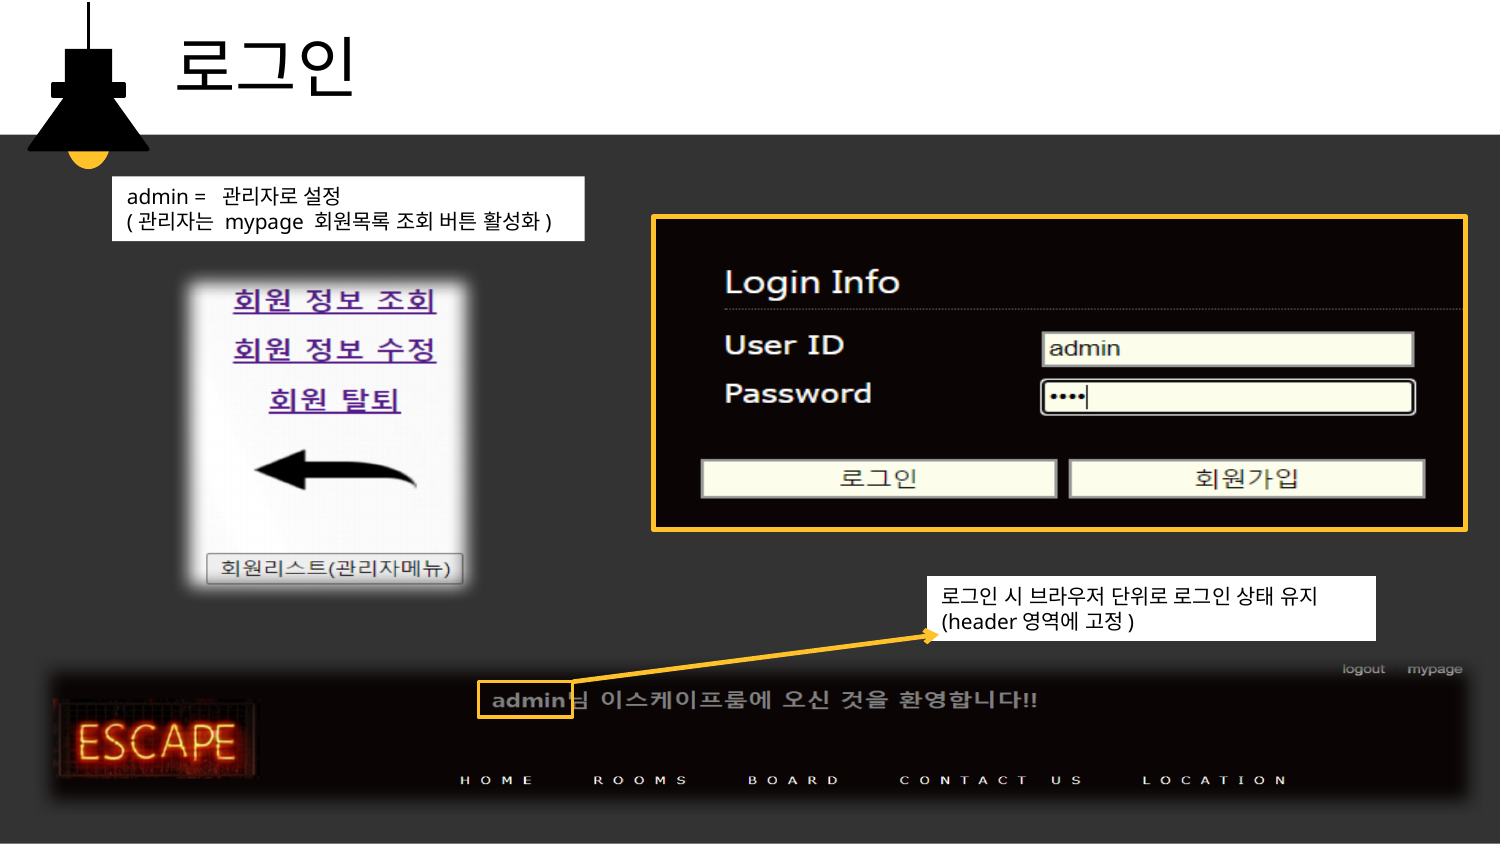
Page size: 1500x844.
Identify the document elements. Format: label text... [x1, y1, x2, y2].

text_box 로그인 [159, 18, 374, 114]
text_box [33, 176, 1483, 815]
